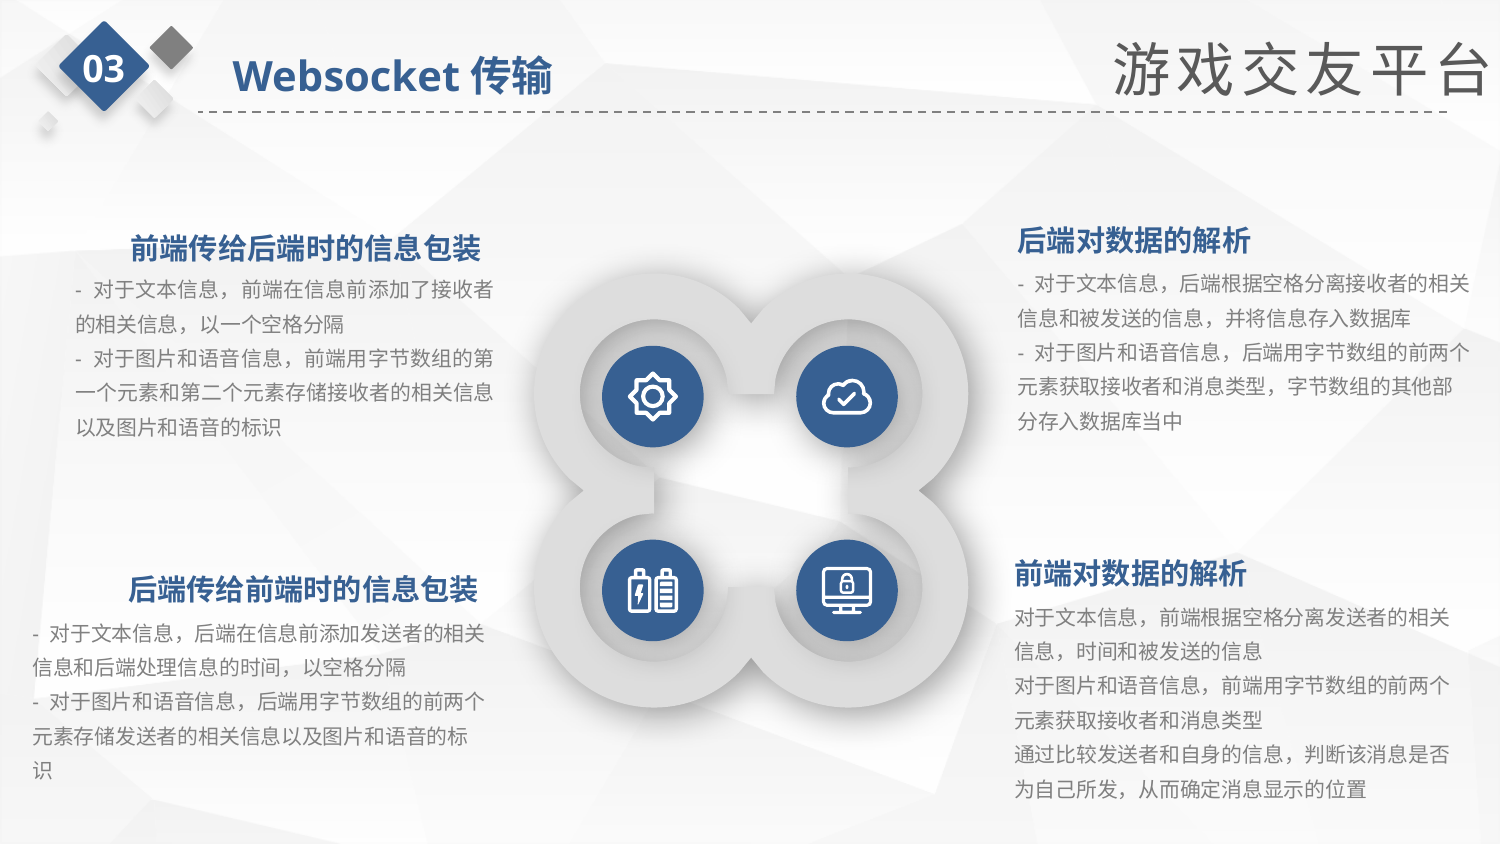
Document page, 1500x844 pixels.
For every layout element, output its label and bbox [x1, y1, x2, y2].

text_box [531, 271, 971, 710]
text_box [625, 369, 680, 424]
text_box [625, 566, 681, 616]
text_box [41, 25, 1500, 129]
text_box [17, 563, 501, 794]
text_box [19, 222, 510, 487]
text_box [1002, 214, 1486, 445]
text_box [794, 343, 900, 450]
text_box [794, 537, 900, 644]
text_box [599, 343, 706, 450]
text_box [999, 547, 1483, 814]
picture [0, 0, 1500, 844]
text_box [819, 564, 875, 617]
text_box [819, 376, 875, 417]
text_box [599, 537, 706, 644]
